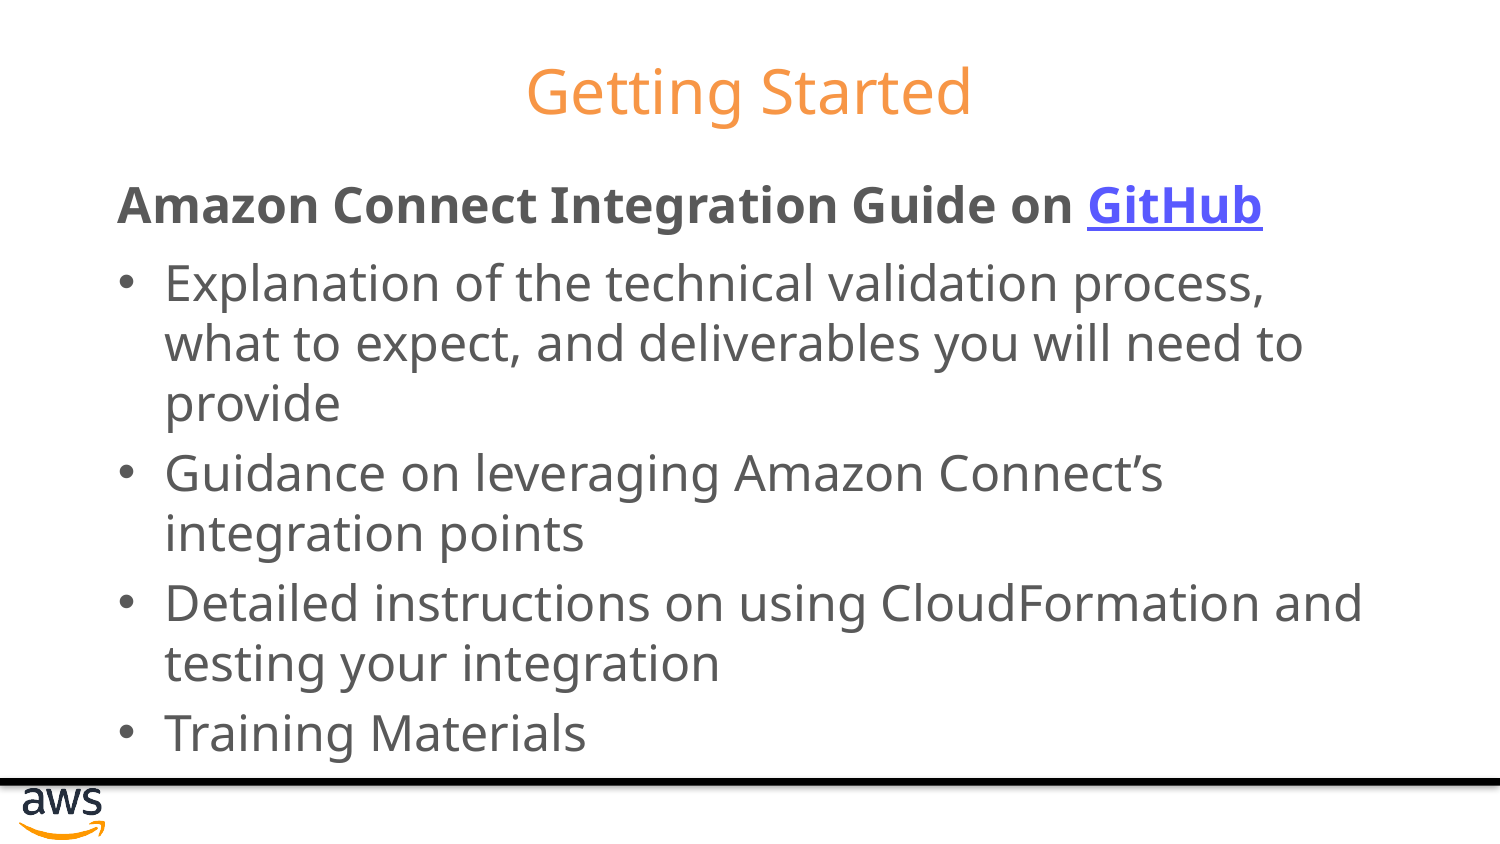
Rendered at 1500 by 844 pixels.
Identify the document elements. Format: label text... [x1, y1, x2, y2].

list Amazon Connect Integration Guide on GitHub Explanation of the technical validation process, what to expect, and deliverables you will need to provide Guidance on leveraging Amazon Connect’s integration points Detailed instructions on using CloudFormation and testing your integration Training Materials [103, 166, 1397, 736]
picture [19, 788, 105, 840]
title Getting Started [0, 45, 1500, 140]
